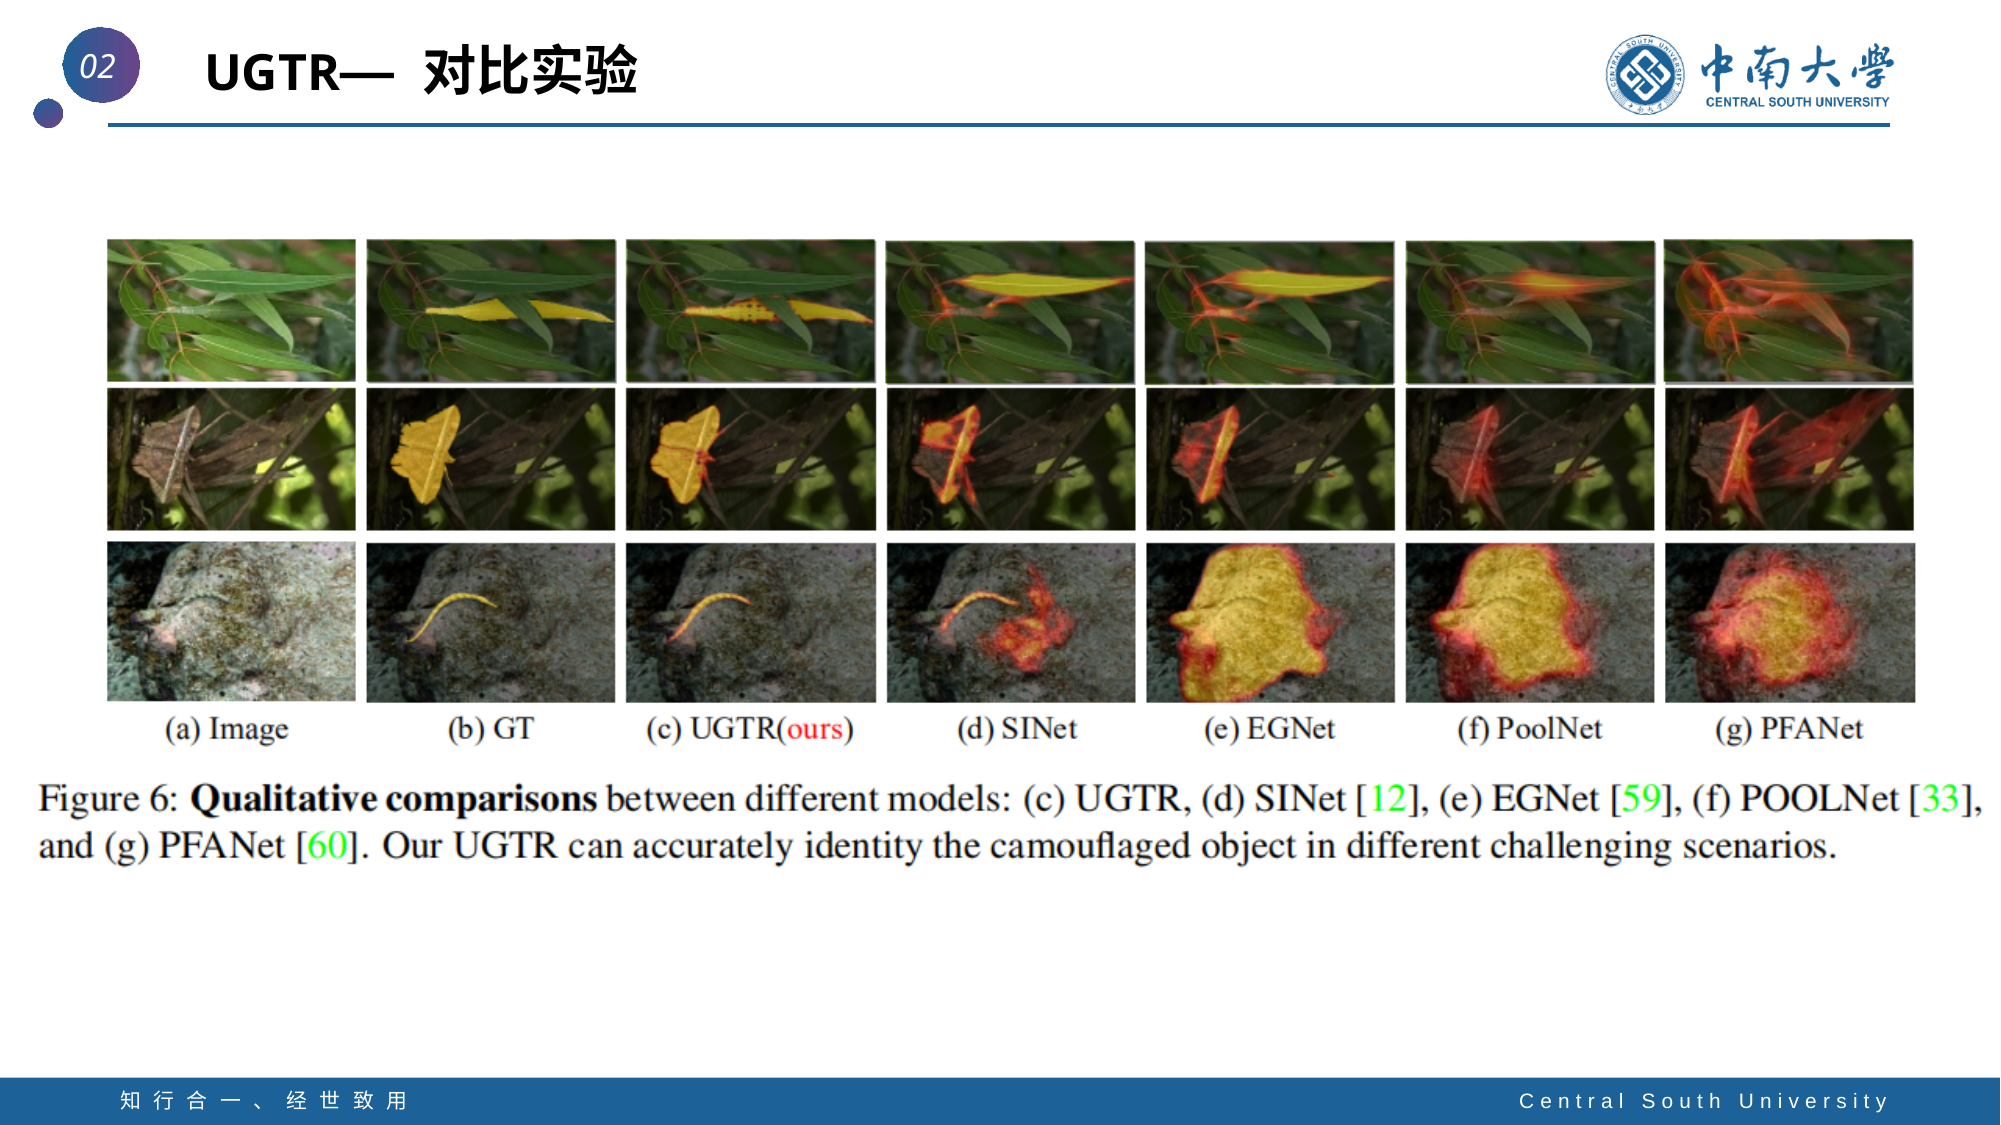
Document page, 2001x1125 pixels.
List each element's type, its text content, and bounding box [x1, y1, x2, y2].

text_box Central South University [1504, 1080, 1902, 1120]
text_box 知行合一、经世致用 [105, 1080, 423, 1120]
picture [20, 227, 2000, 869]
text_box [0, 1077, 2000, 1125]
picture [1595, 28, 1907, 121]
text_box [33, 26, 153, 128]
text_box [158, 0, 1050, 118]
text_box UGTR— 对比实验 [204, 26, 1096, 110]
